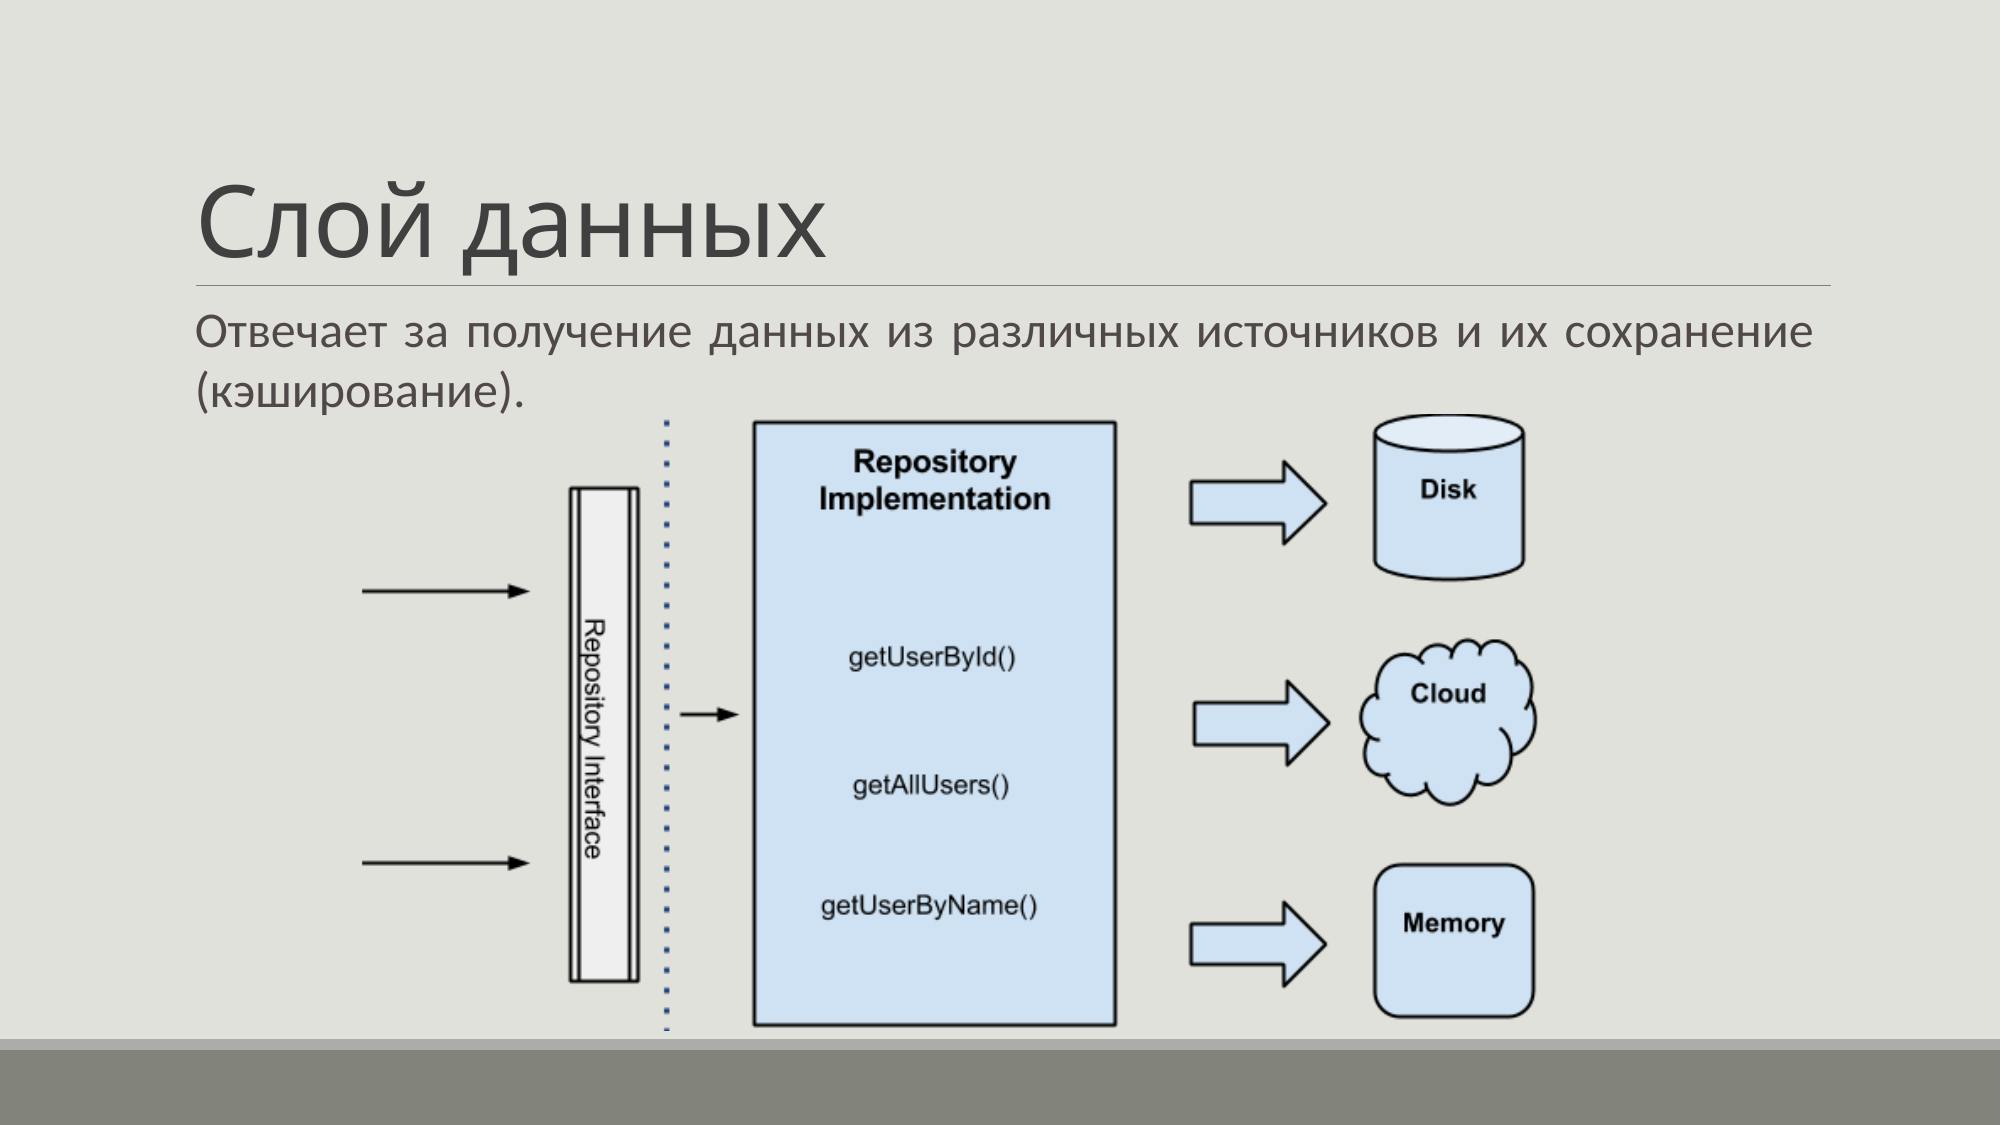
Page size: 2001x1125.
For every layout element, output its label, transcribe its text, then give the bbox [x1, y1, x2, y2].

picture [361, 413, 1538, 1032]
title Слой данных [180, 47, 1830, 285]
text_box Отвечает за получение данных из различных источников и их сохранение (кэширование). [179, 290, 1830, 426]
